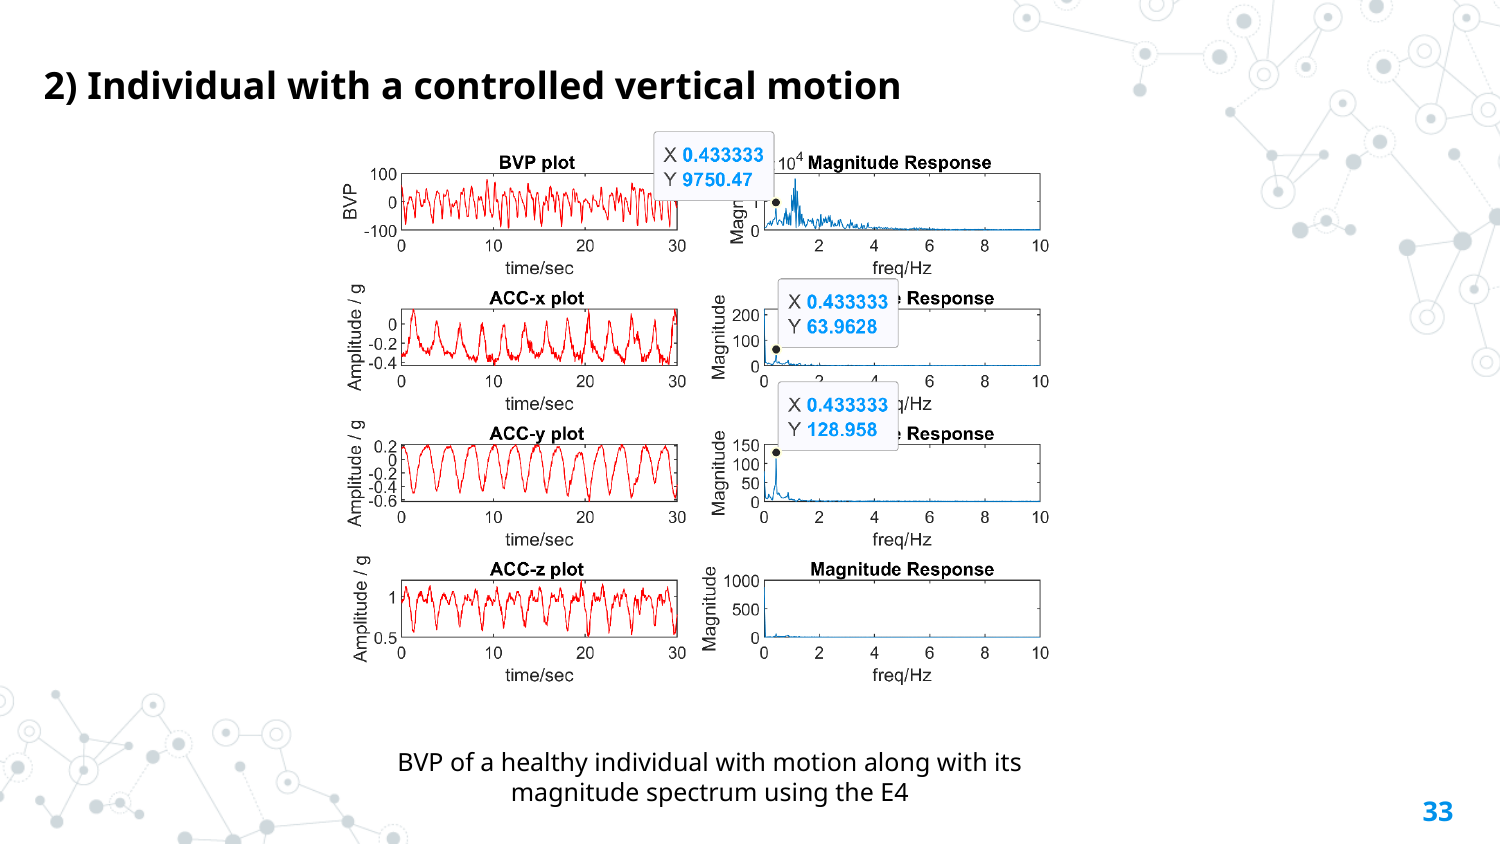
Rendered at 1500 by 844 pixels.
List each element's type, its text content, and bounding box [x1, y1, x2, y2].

picture [0, 0, 1500, 844]
text_box BVP of a healthy individual with motion along with its magnitude spectrum using the E4 [331, 739, 1089, 814]
text_box 2) Individual with a controlled vertical motion [16, 54, 918, 114]
slide_number 33 [1378, 779, 1469, 844]
